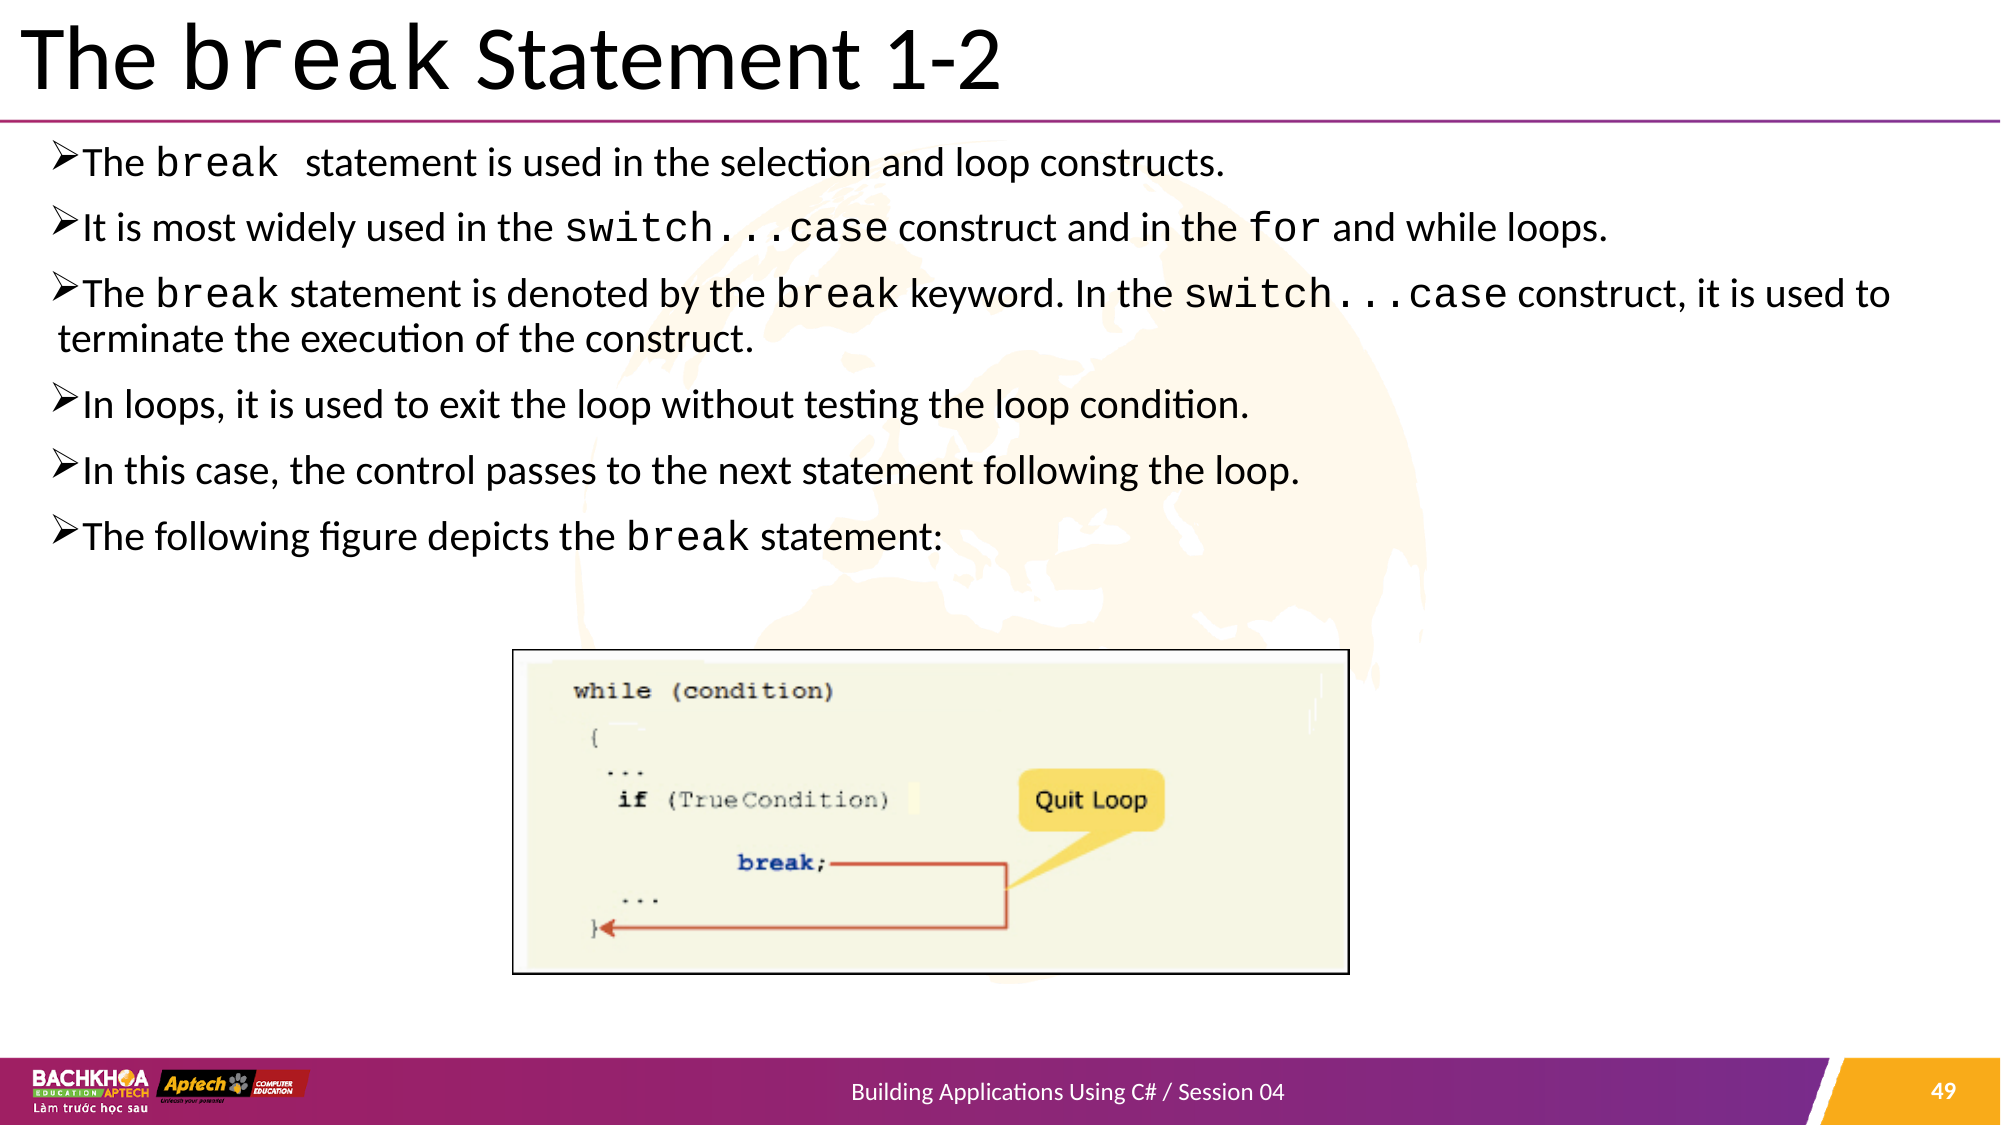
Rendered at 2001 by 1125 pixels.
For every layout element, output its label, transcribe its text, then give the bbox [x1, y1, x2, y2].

title The break Statement 1-2 [5, 3, 1993, 116]
slide_number 49 [1899, 1059, 1988, 1120]
footer Building Applications Using C# / Session 04 [324, 1060, 1813, 1120]
list The break statement is used in the selection and loop constructs. It is most widely used in the switch...case construct and in the for and while loops. The break statement is denoted by the break keyword. In the switch...case construct, it is used to terminate the execution of the construct. In loops, it is used to exit the loop without testing the loop condition. In this case, the control passes to the next statement following the loop. The following figure depicts the break statement: [5, 125, 1993, 1014]
picture [0, 0, 2001, 1125]
